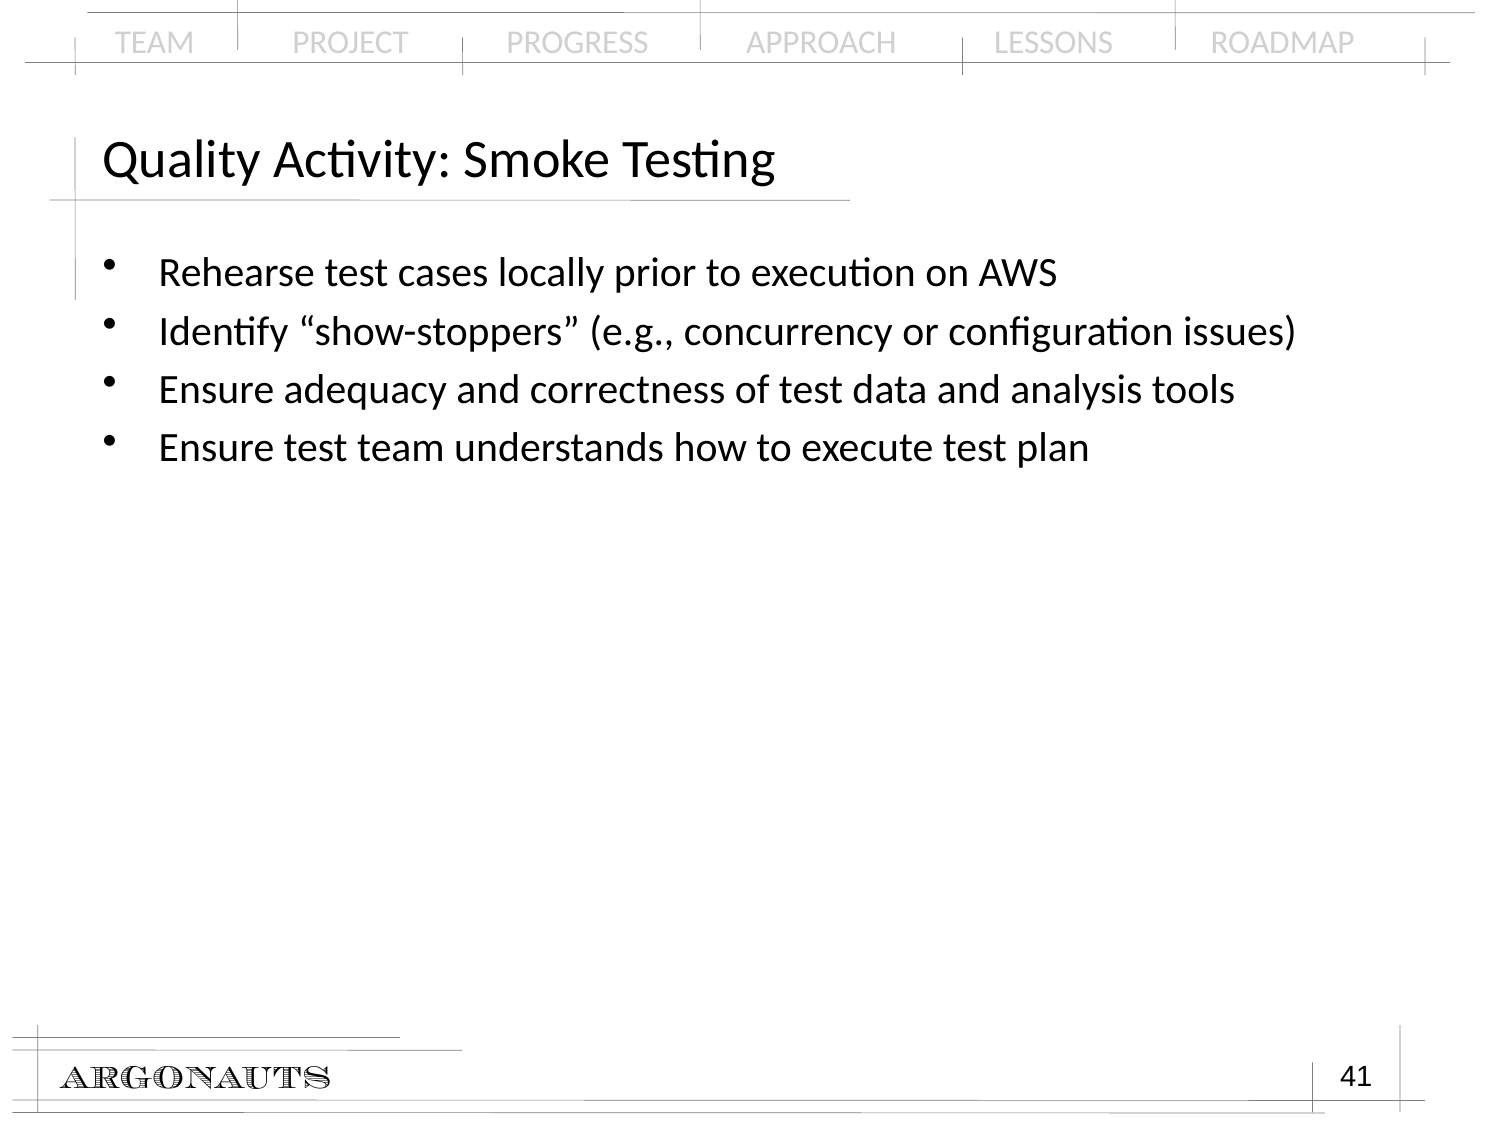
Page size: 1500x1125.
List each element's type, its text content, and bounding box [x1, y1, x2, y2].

slide_number 41 [1074, 1050, 1388, 1125]
title Quality Activity: Smoke Testing [87, 112, 1413, 200]
picture [50, 1055, 350, 1099]
list Rehearse test cases locally prior to execution on AWS Identify “show-stoppers” (e.g., concurrency or configuration issues) Ensure adequacy and correctness of test data and analysis tools Ensure test team understands how to execute test plan [87, 237, 1413, 913]
